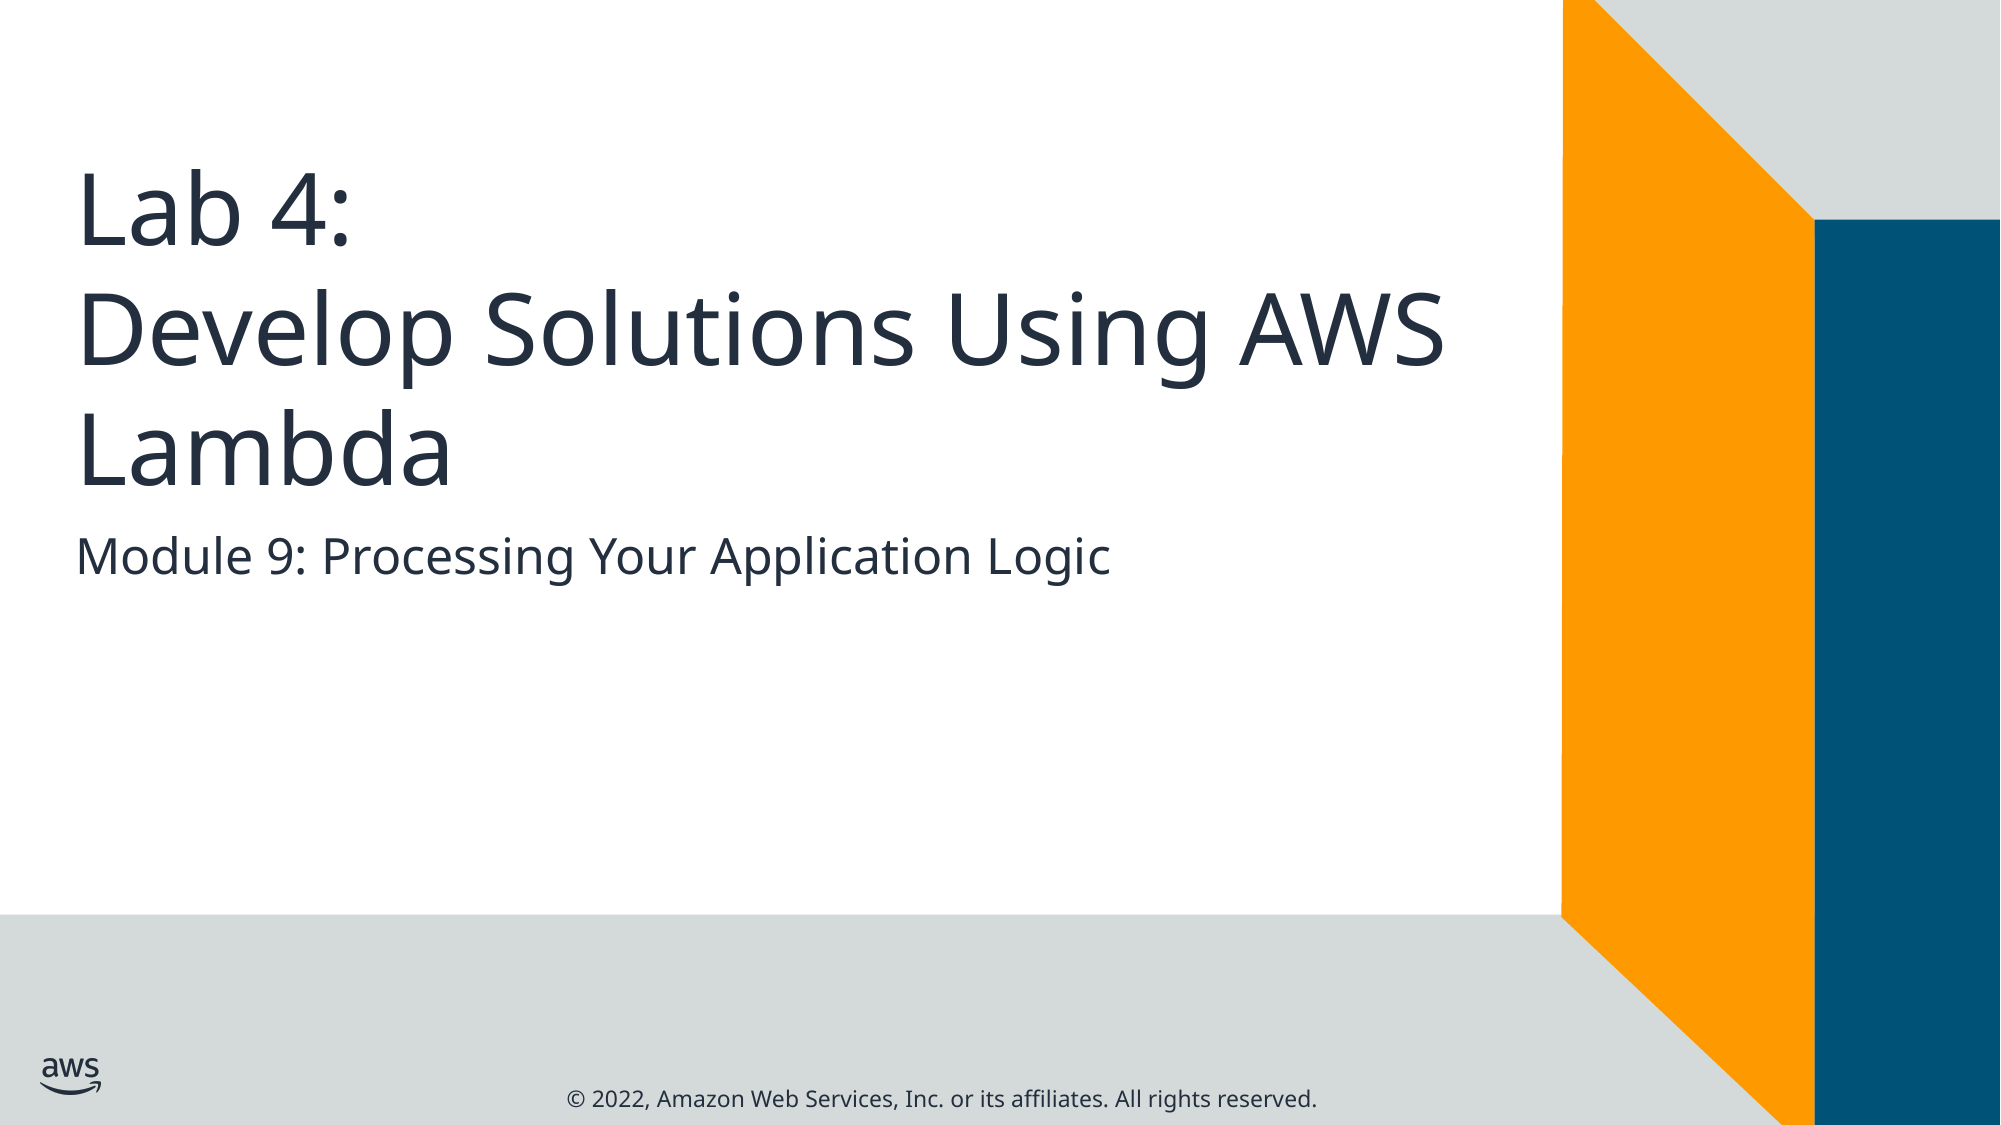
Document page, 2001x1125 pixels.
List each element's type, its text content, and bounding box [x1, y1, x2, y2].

title Lab 4: Develop Solutions Using AWS Lambda [60, 136, 1562, 513]
picture [40, 1058, 101, 1095]
subtitle Module 9: Processing Your Application Logic [60, 517, 1562, 915]
